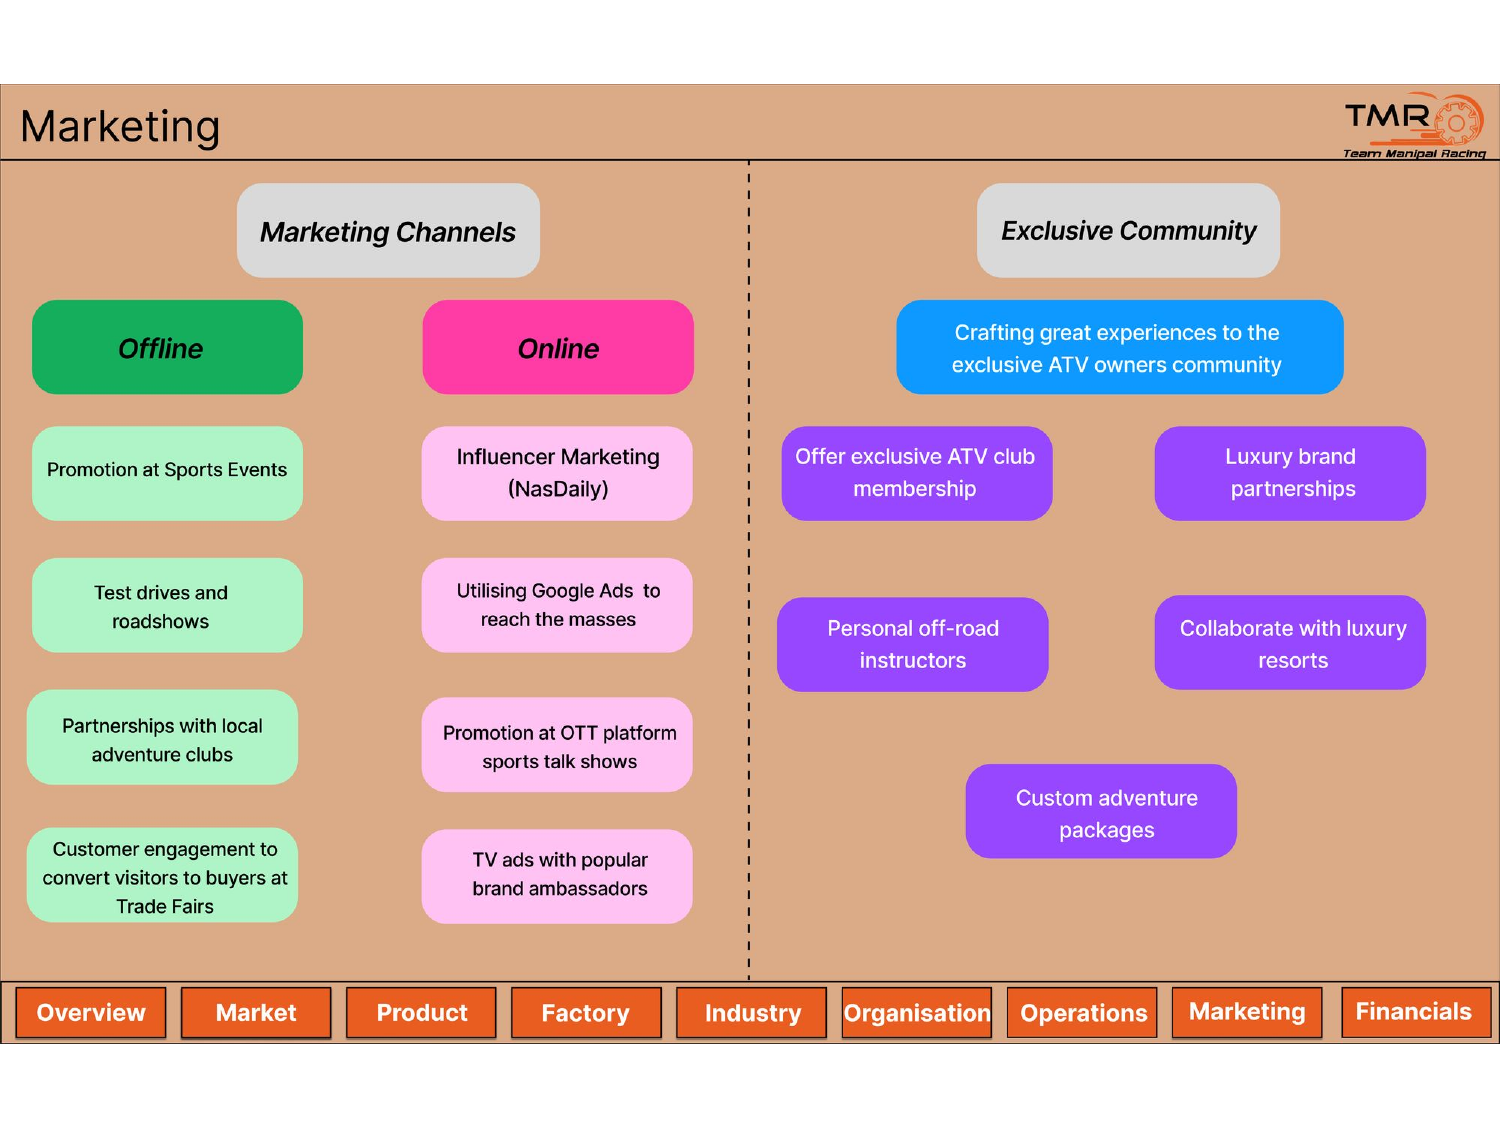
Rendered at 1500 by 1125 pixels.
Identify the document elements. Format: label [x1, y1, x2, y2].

picture [0, 84, 1500, 1044]
